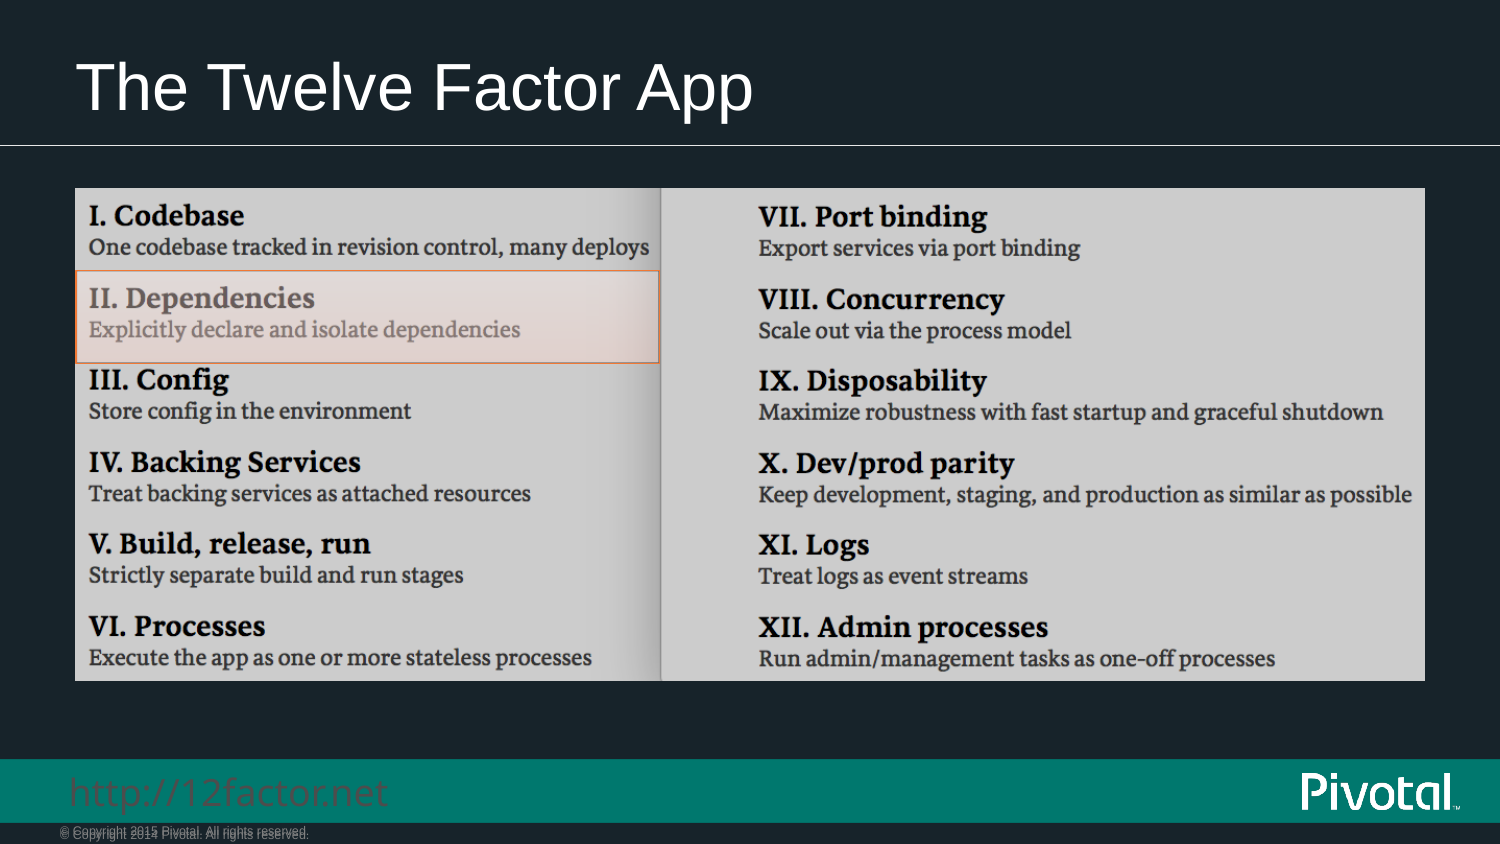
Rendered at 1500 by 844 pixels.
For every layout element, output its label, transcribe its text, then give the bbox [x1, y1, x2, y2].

text_box http://12factor.net [53, 761, 404, 822]
picture [1302, 773, 1460, 810]
title The Twelve Factor App [74, 51, 1426, 113]
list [74, 181, 1426, 688]
